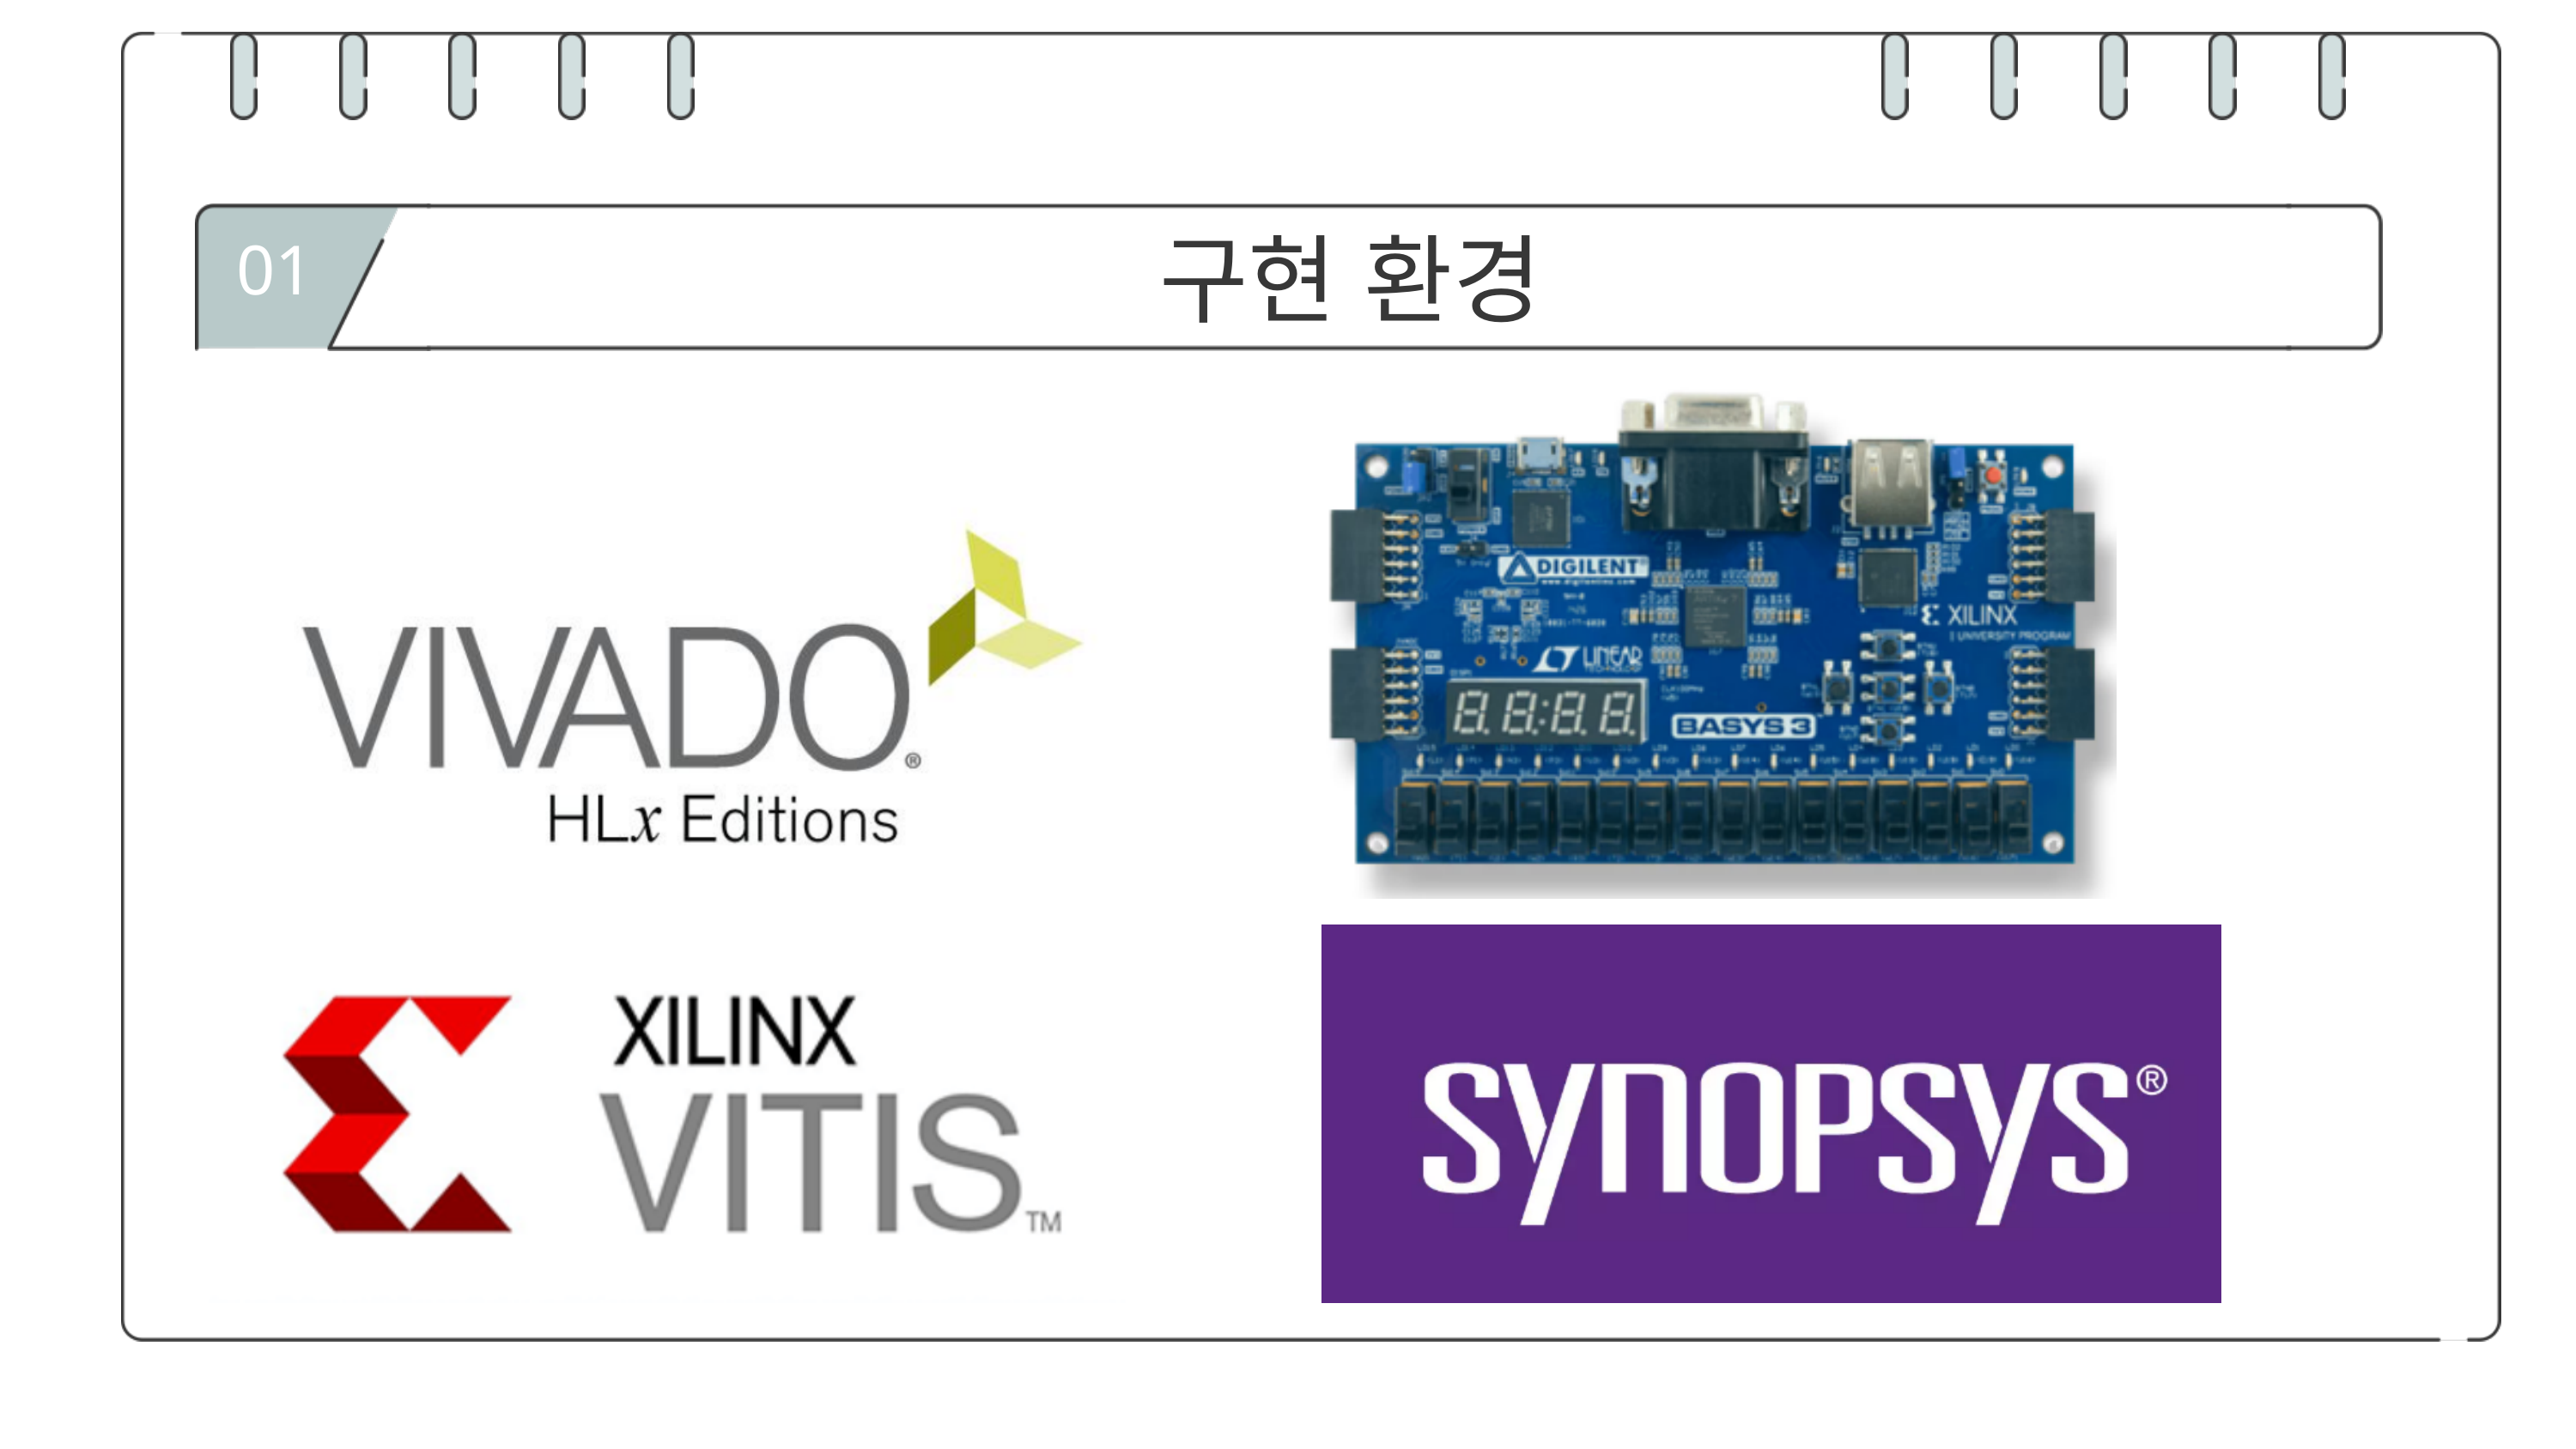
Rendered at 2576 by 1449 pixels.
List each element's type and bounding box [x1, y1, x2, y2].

picture [121, 32, 2501, 1342]
